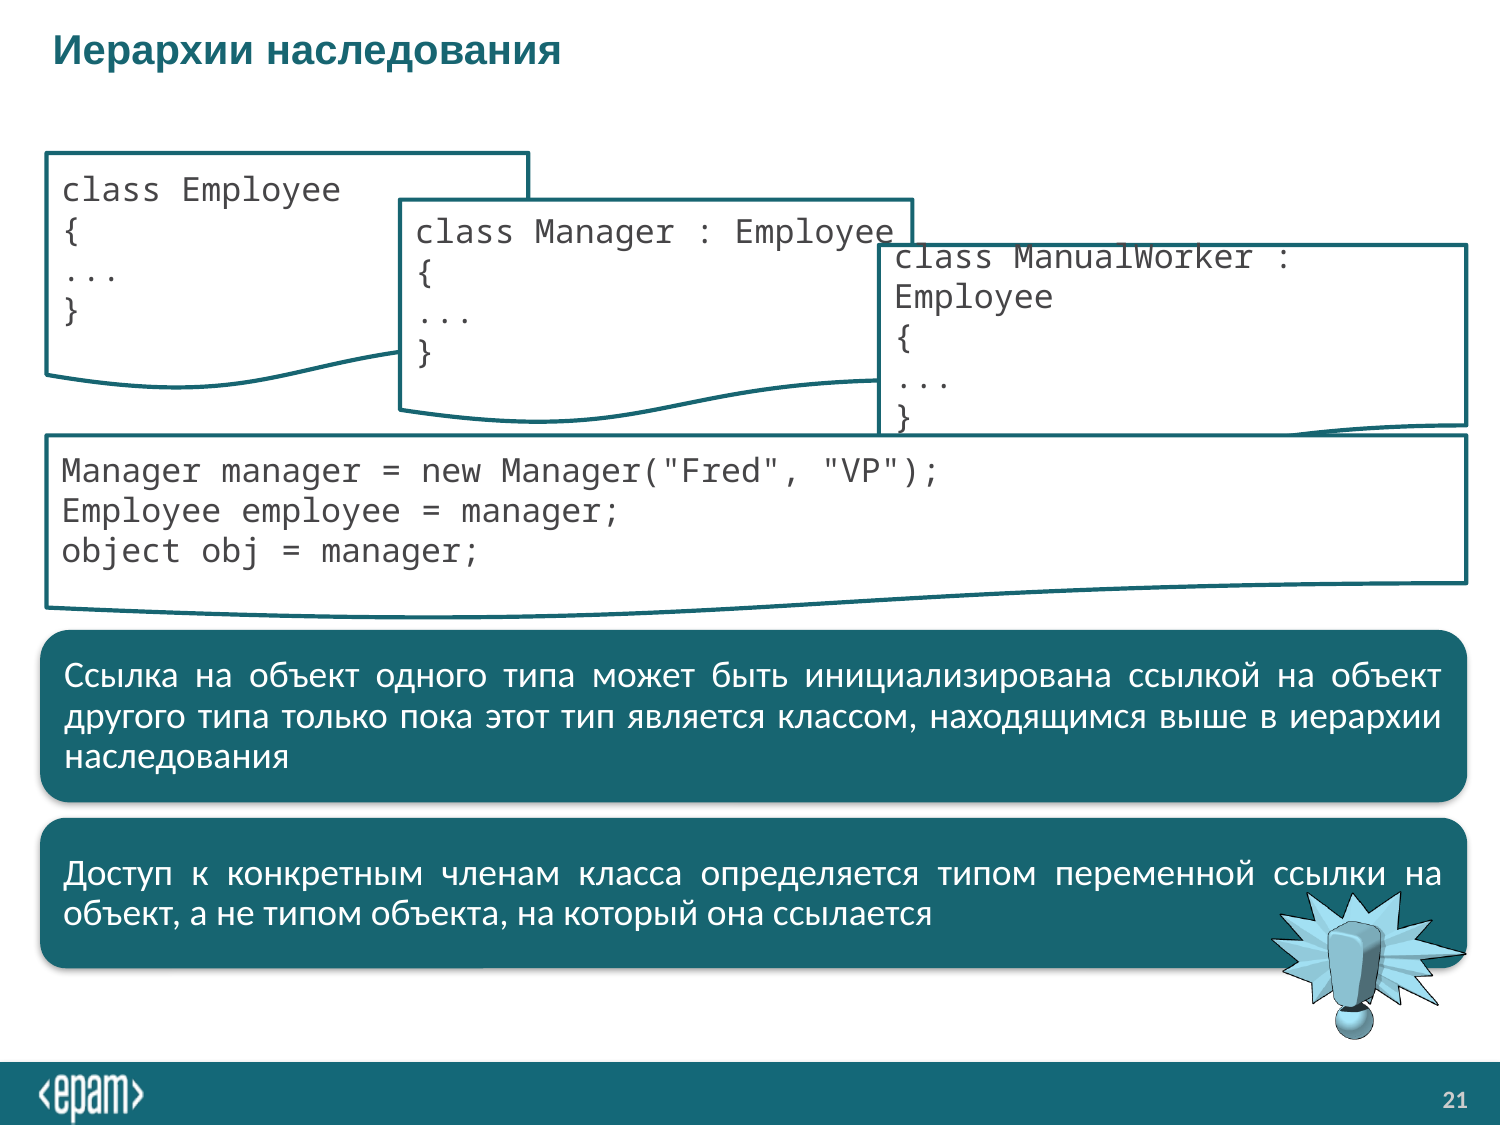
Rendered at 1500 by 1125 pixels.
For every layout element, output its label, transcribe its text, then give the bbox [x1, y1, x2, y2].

text_box Ссылка на объект одного типа может быть инициализирована ссылкой на объект другого типа только пока этот тип является классом, находящимся выше в иерархии наследования [40, 629, 1468, 803]
text_box Manager manager = new Manager("Fred", "VP"); Employee employee = manager; object obj = manager; [44, 433, 1469, 620]
picture [38, 1074, 144, 1125]
text_box Доступ к конкретным членам класса определяется типом переменной ссылки на объект, а не типом объекта, на который она ссылается [40, 817, 1468, 969]
title Иерархии наследования [0, 0, 1500, 95]
text_box class Employee { ... } [44, 150, 531, 390]
text_box class Manager : Employee { ... } [397, 197, 915, 424]
text_box class ManualWorker : Employee { ... } [876, 242, 1469, 433]
picture [1270, 890, 1467, 1040]
